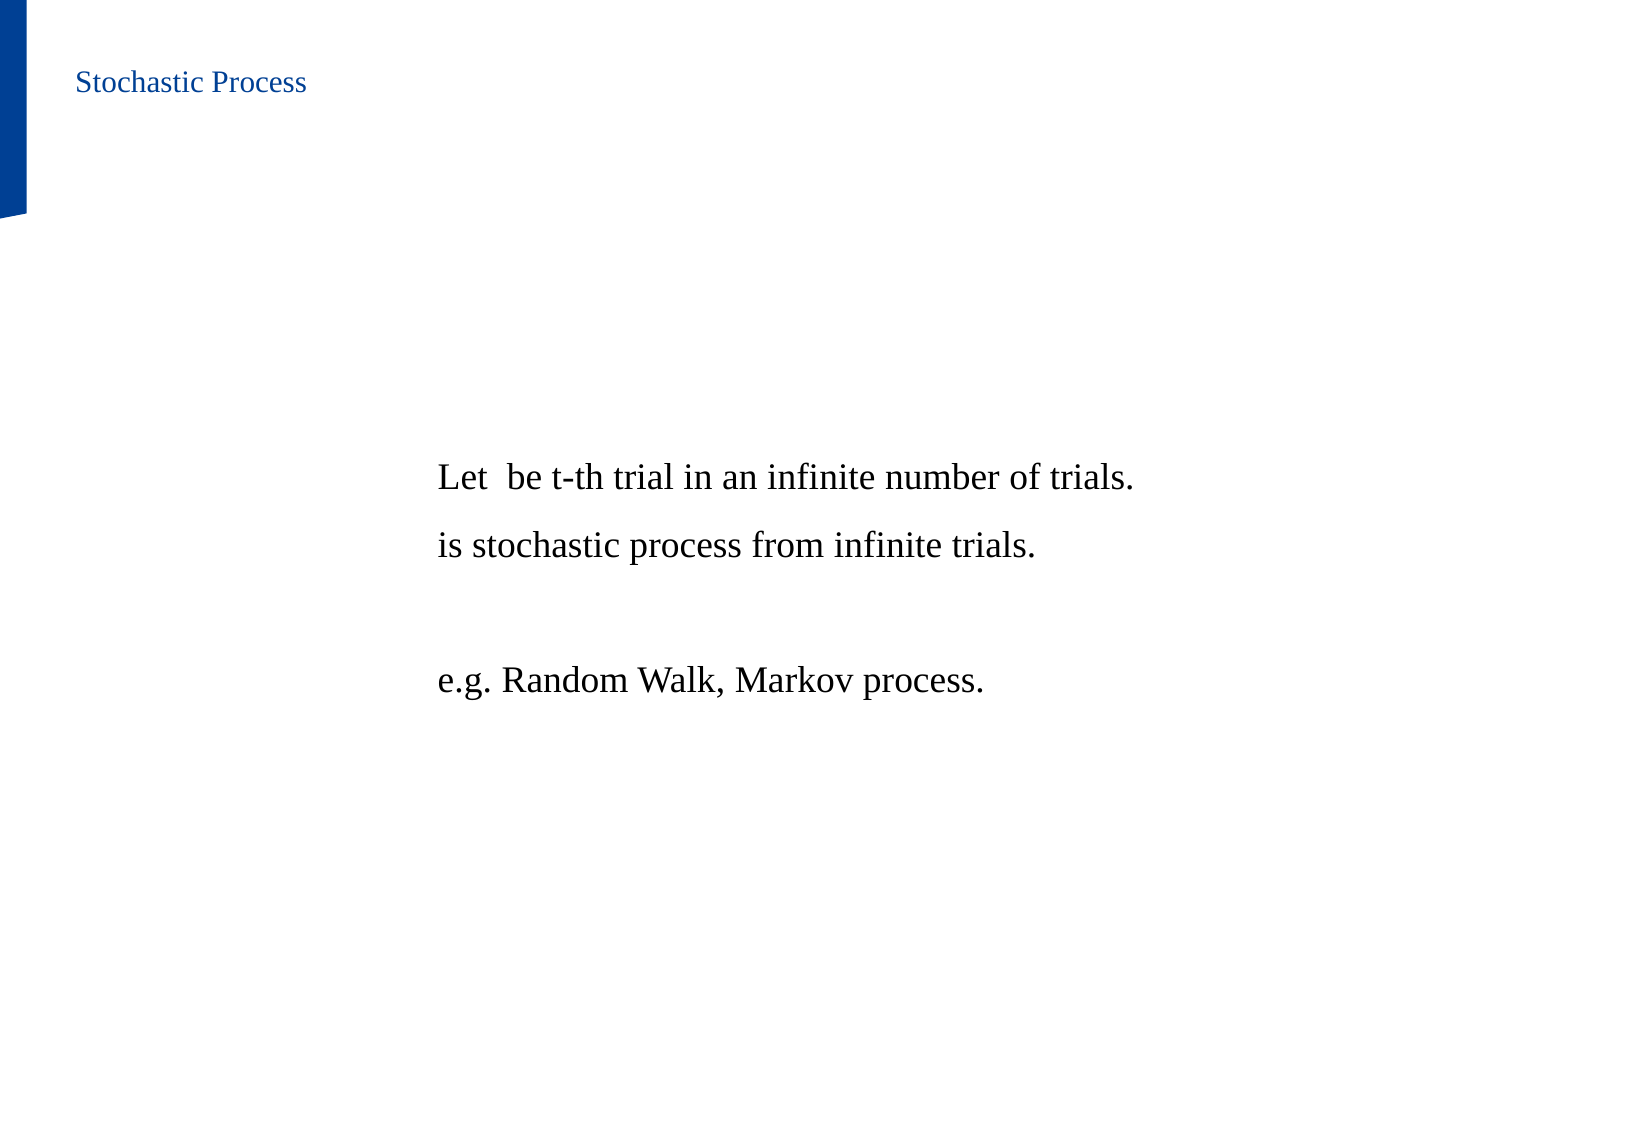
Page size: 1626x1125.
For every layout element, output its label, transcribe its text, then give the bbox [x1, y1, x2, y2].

text_box Stochastic Process [60, 54, 1484, 107]
text_box [0, 0, 29, 221]
